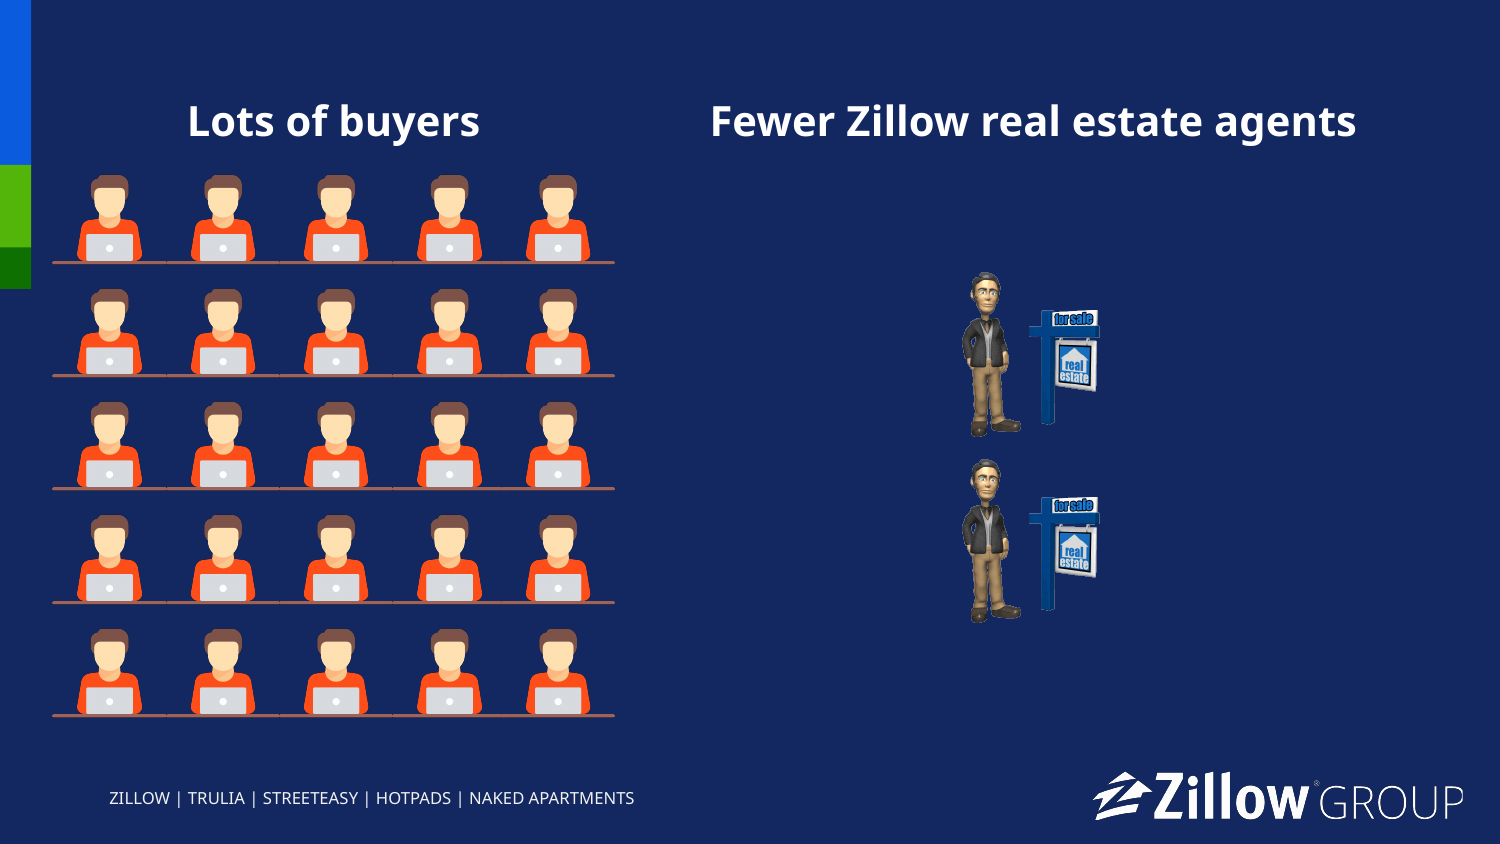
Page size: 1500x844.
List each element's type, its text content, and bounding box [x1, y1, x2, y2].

picture [1092, 771, 1463, 820]
text_box Fewer Zillow real estate agents [695, 81, 1372, 148]
picture [953, 268, 1113, 441]
list Lots of buyers [52, 81, 615, 148]
picture [52, 162, 615, 730]
picture [953, 455, 1113, 627]
